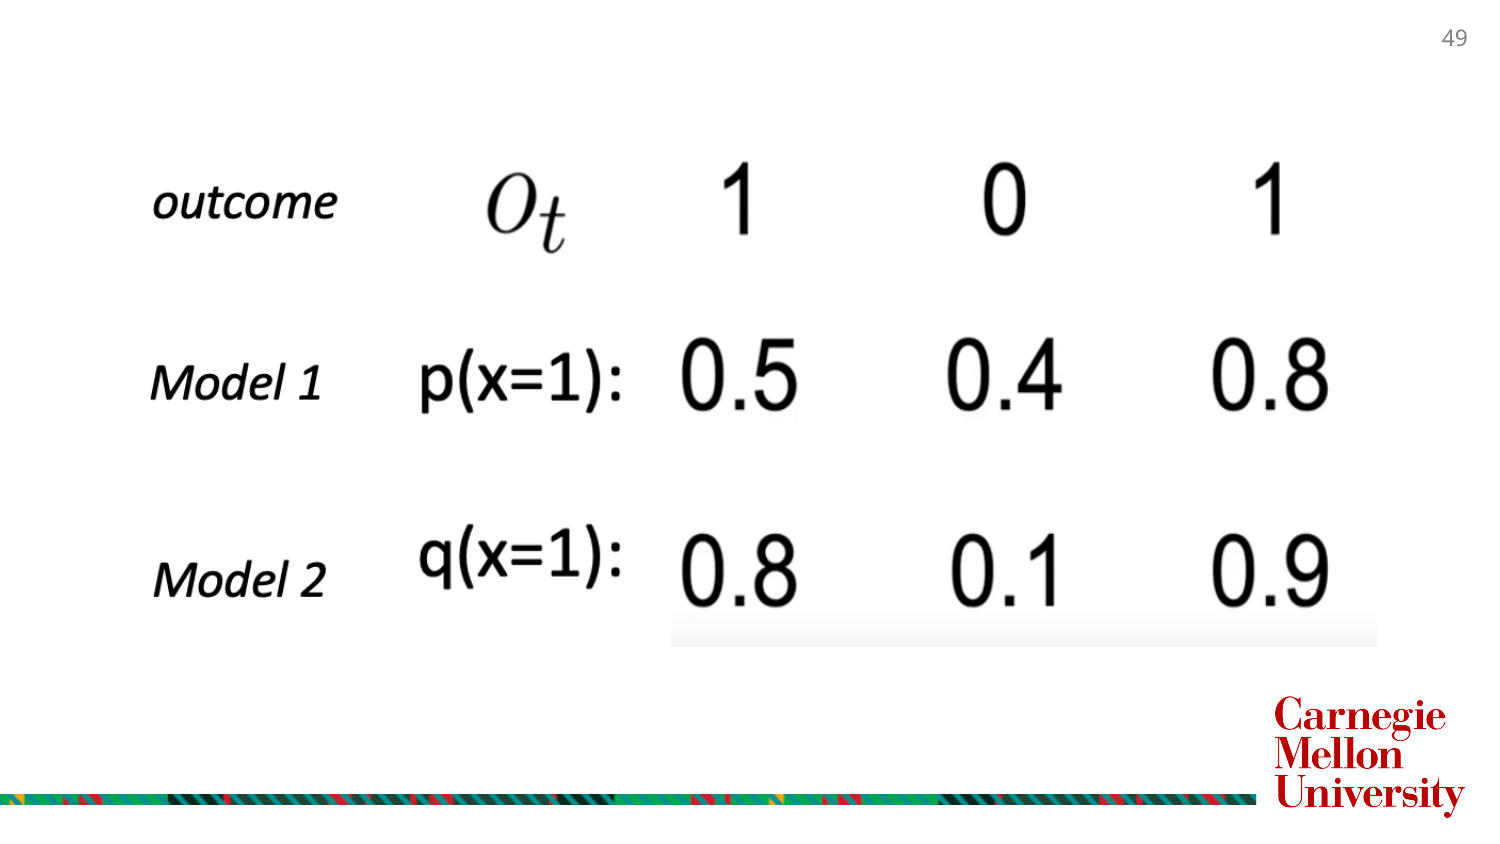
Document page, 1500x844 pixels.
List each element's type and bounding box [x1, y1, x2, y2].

picture [87, 84, 1377, 648]
picture [1275, 696, 1465, 818]
picture [0, 794, 1257, 805]
